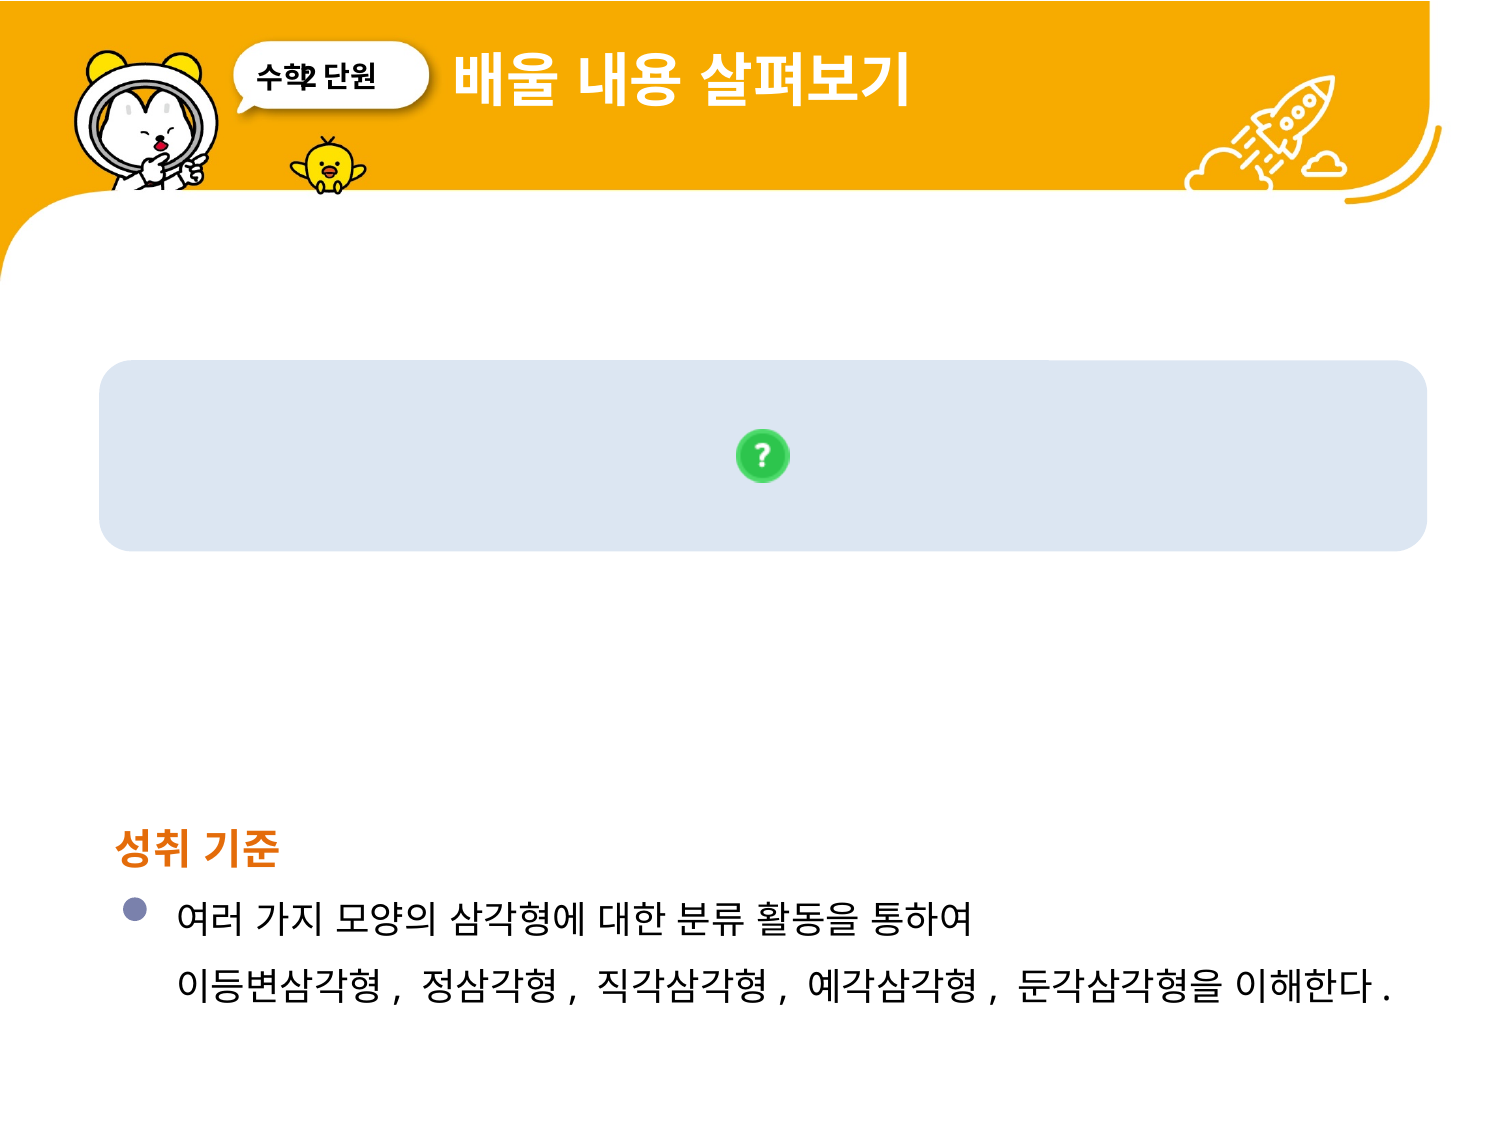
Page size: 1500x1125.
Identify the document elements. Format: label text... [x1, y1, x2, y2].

text_box 하나의 삼각형을 두 가지 분류 기준으로 파악할 수 있습니다. [161, 333, 1455, 558]
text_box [100, 361, 1427, 551]
picture [0, 1, 1500, 1124]
text_box 성취 기준 여러 가지 모양의 삼각형에 대한 분류 활동을 통하여 이등변삼각형, 정삼각형, 직각삼각형, 예각삼각형, 둔각삼각형을 이해한다. [99, 815, 1413, 1018]
list 2단원 [283, 54, 445, 105]
list 배울 내용 살펴보기 [438, 39, 1204, 126]
text_box [123, 897, 147, 922]
